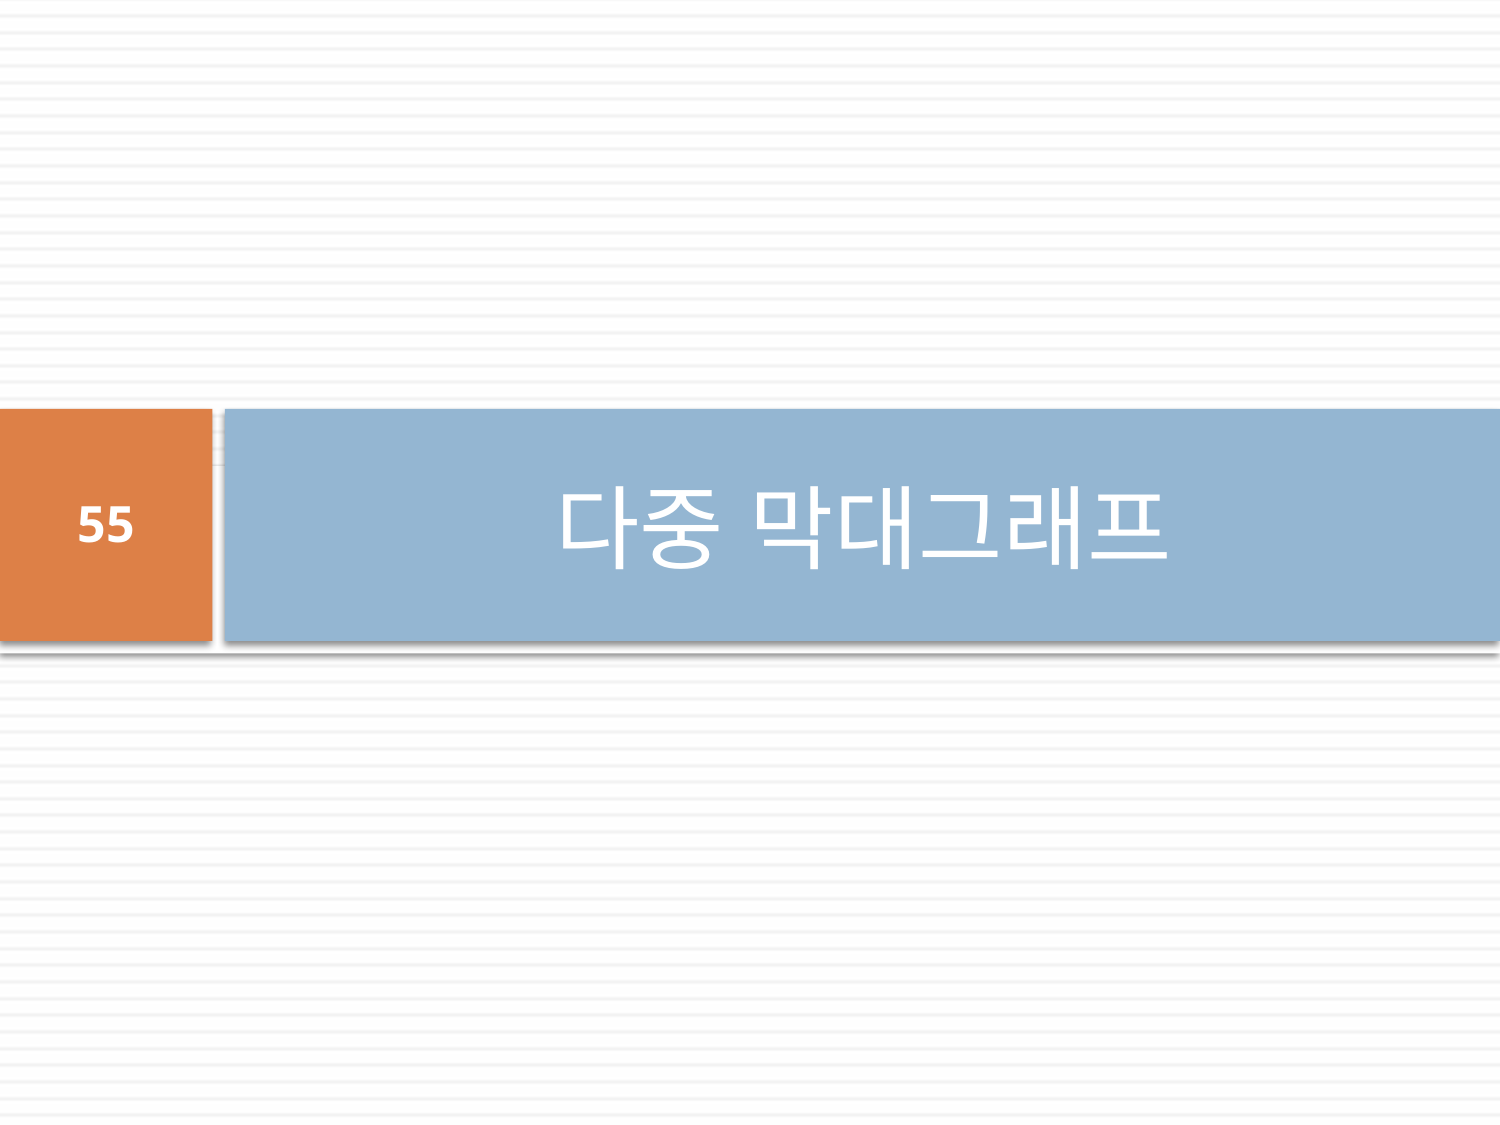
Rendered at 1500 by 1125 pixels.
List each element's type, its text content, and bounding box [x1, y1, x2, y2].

title 다중 막대그래프 [238, 444, 1489, 607]
slide_number 55 [0, 469, 213, 585]
